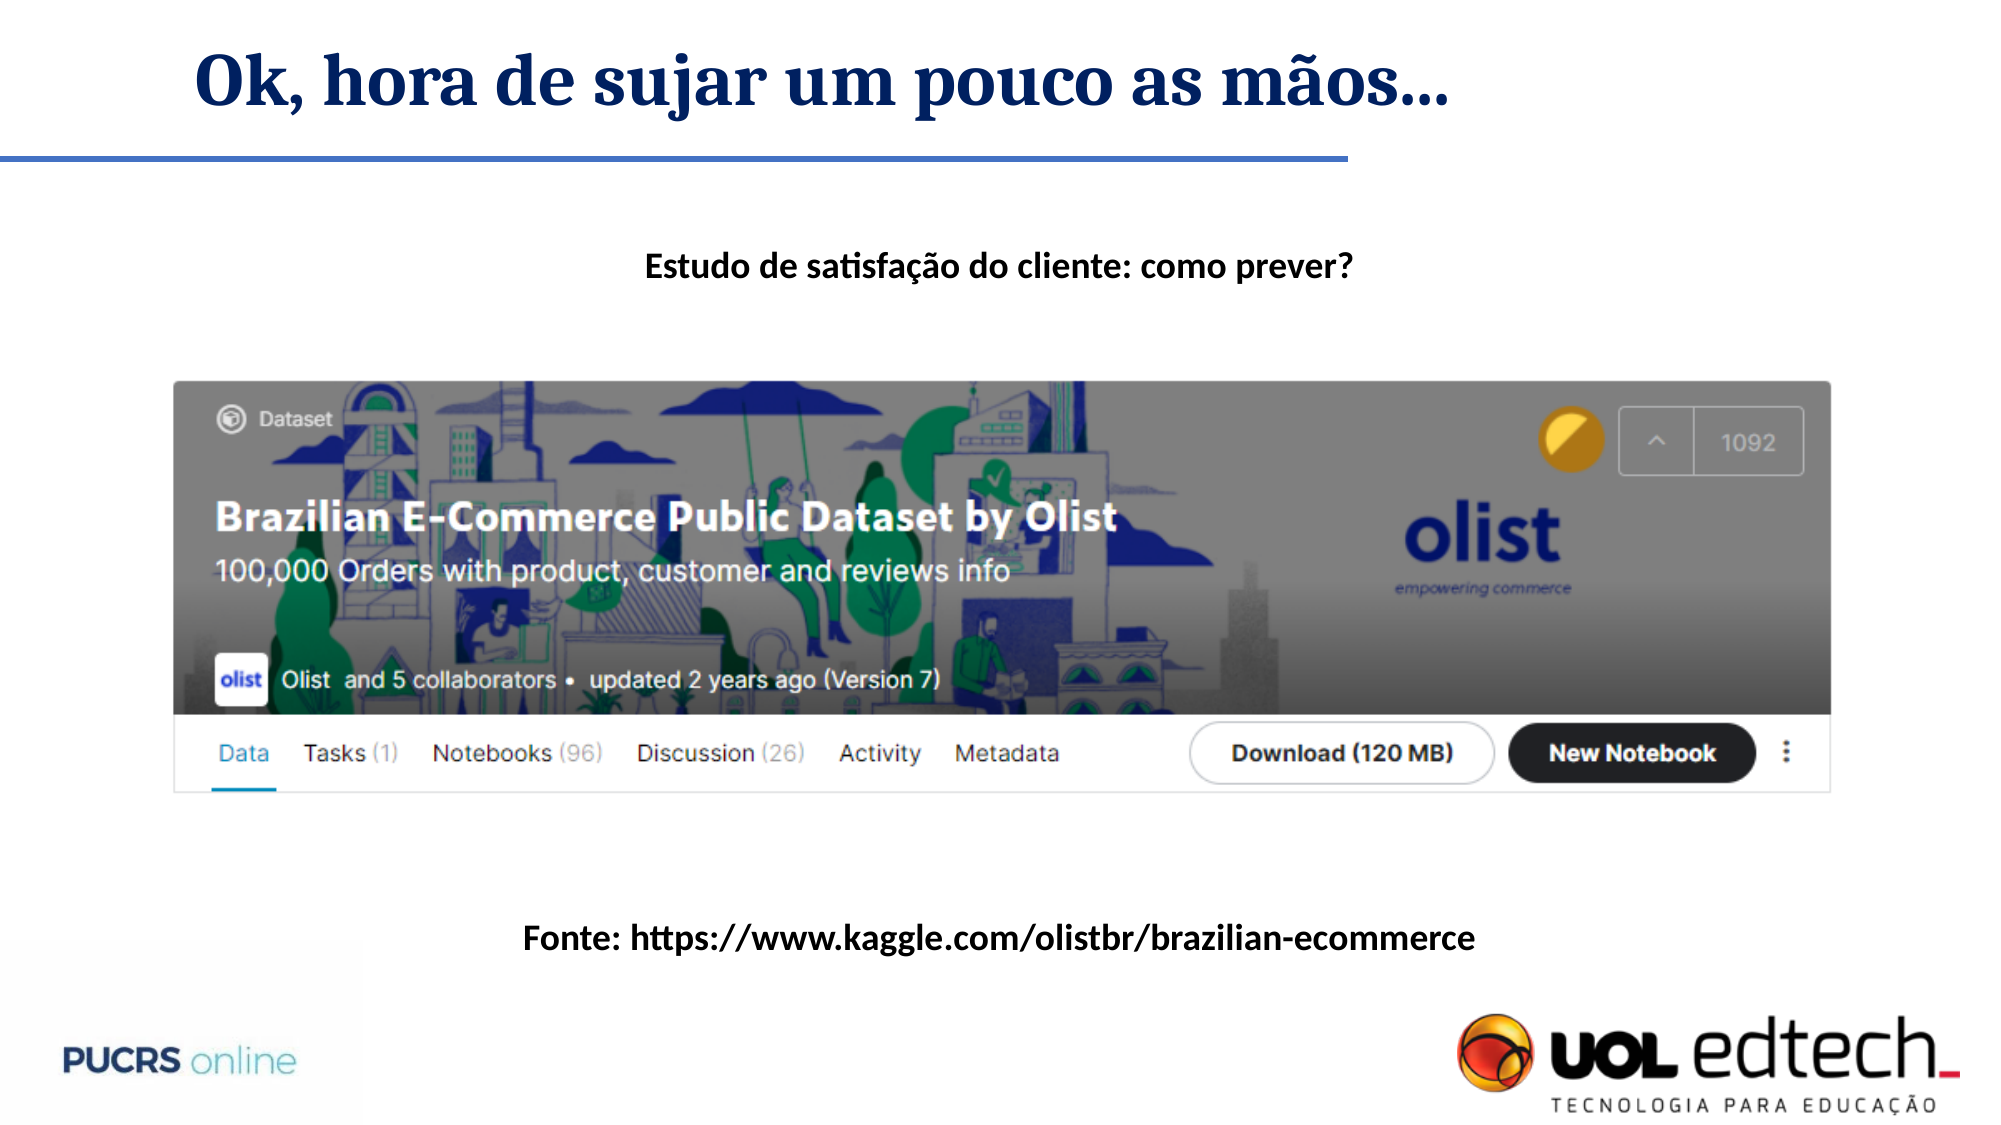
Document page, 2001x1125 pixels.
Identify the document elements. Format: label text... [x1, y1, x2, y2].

text_box Estudo de satisfação do cliente: como prever? [625, 233, 1375, 294]
text_box Fonte: https://www.kaggle.com/olistbr/brazilian-ecommerce [471, 905, 1529, 965]
picture [0, 940, 363, 1125]
picture [1457, 1010, 1960, 1125]
text_box Ok, hora de sujar um pouco as mãos... [181, 23, 1752, 128]
picture [162, 368, 1838, 805]
